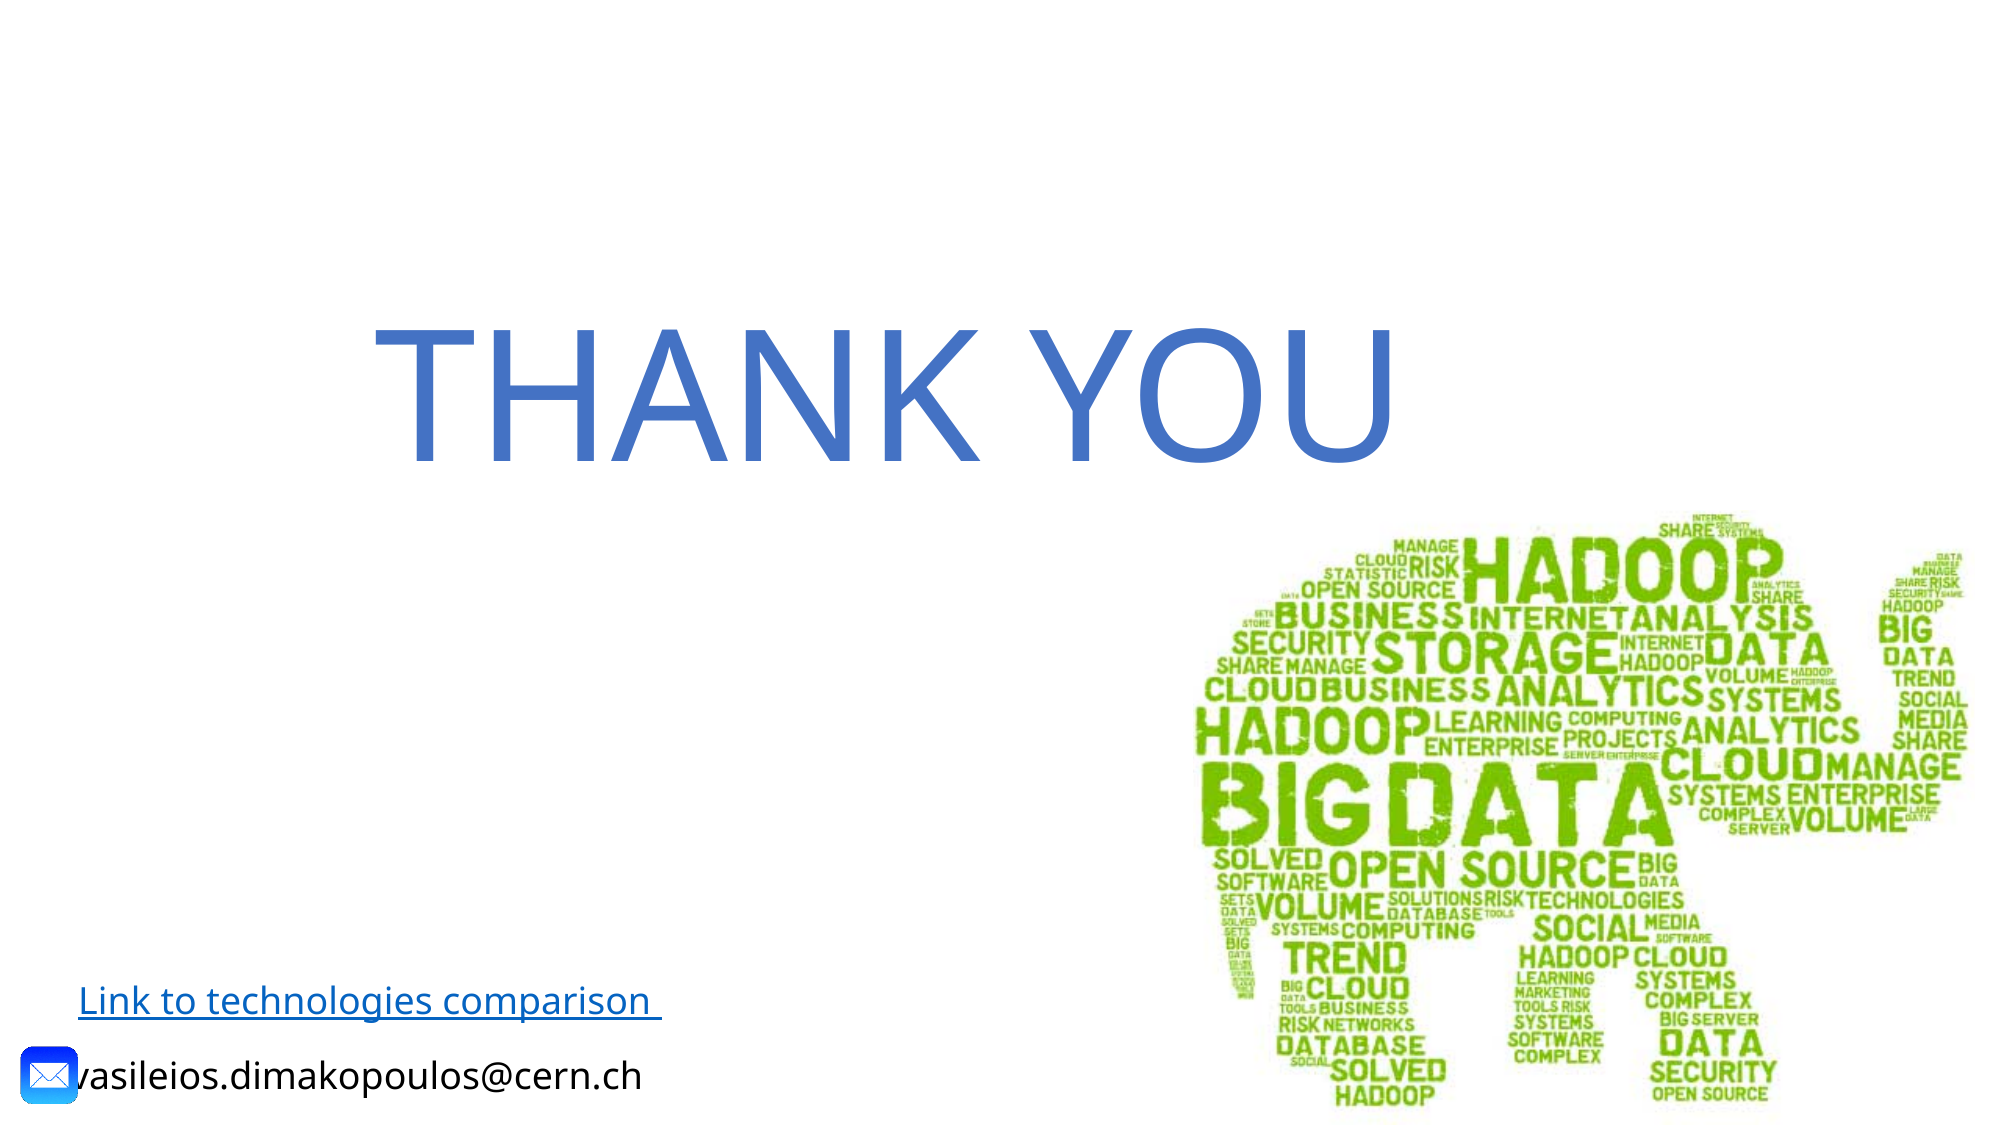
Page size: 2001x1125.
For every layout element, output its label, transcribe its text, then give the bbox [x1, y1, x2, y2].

picture [1192, 510, 1975, 1125]
text_box vasileios.dimakopoulos@cern.ch [82, 1044, 659, 1105]
text_box THANK YOU [230, 270, 1551, 506]
picture [16, 1042, 82, 1108]
text_box Link to technologies comparison [63, 969, 677, 1036]
